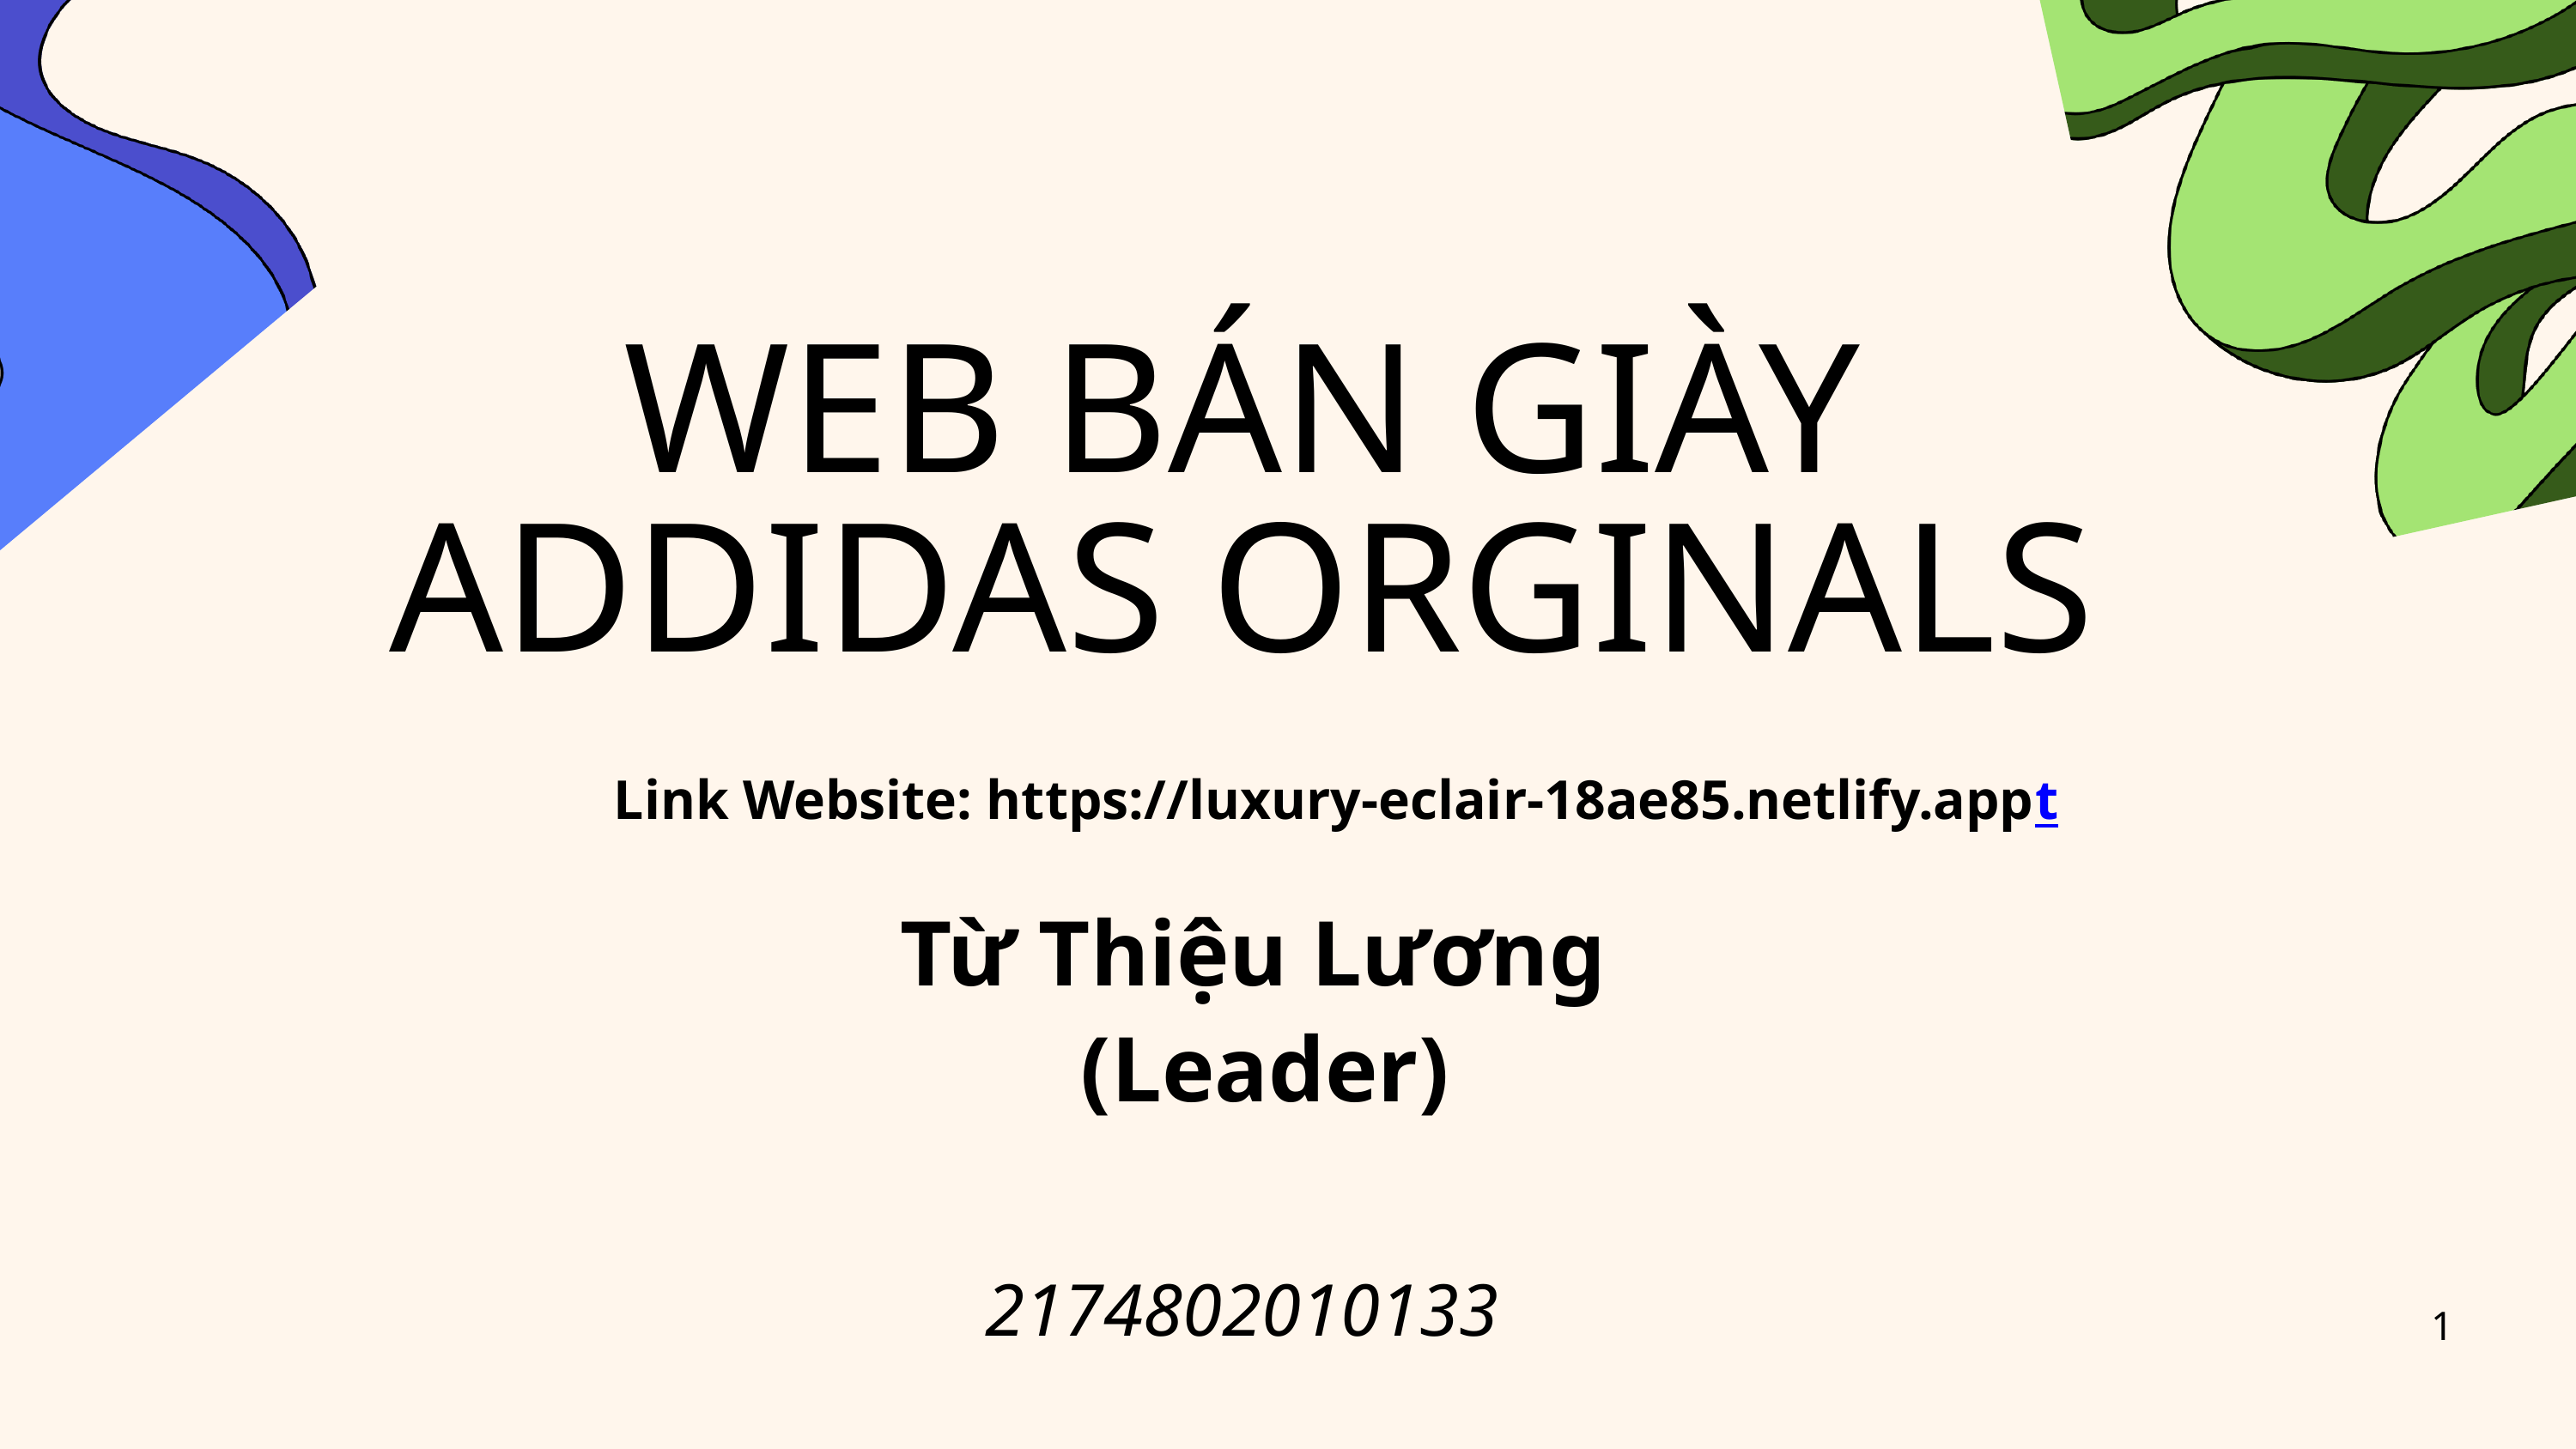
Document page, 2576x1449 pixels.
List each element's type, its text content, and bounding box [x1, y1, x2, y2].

text_box [0, 0, 660, 551]
text_box [2039, 0, 2576, 587]
text_box 1 [2431, 1293, 2453, 1349]
text_box Từ Thiệu Lương (Leader) [770, 887, 1759, 1120]
text_box 2174802010133 [897, 1250, 1587, 1351]
text_box WEB BÁN GIÀY ADDIDAS ORGINALS [238, 330, 2246, 688]
text_box Link Website: https://luxury-eclair-18ae85.netlify.appt [514, 763, 2158, 840]
